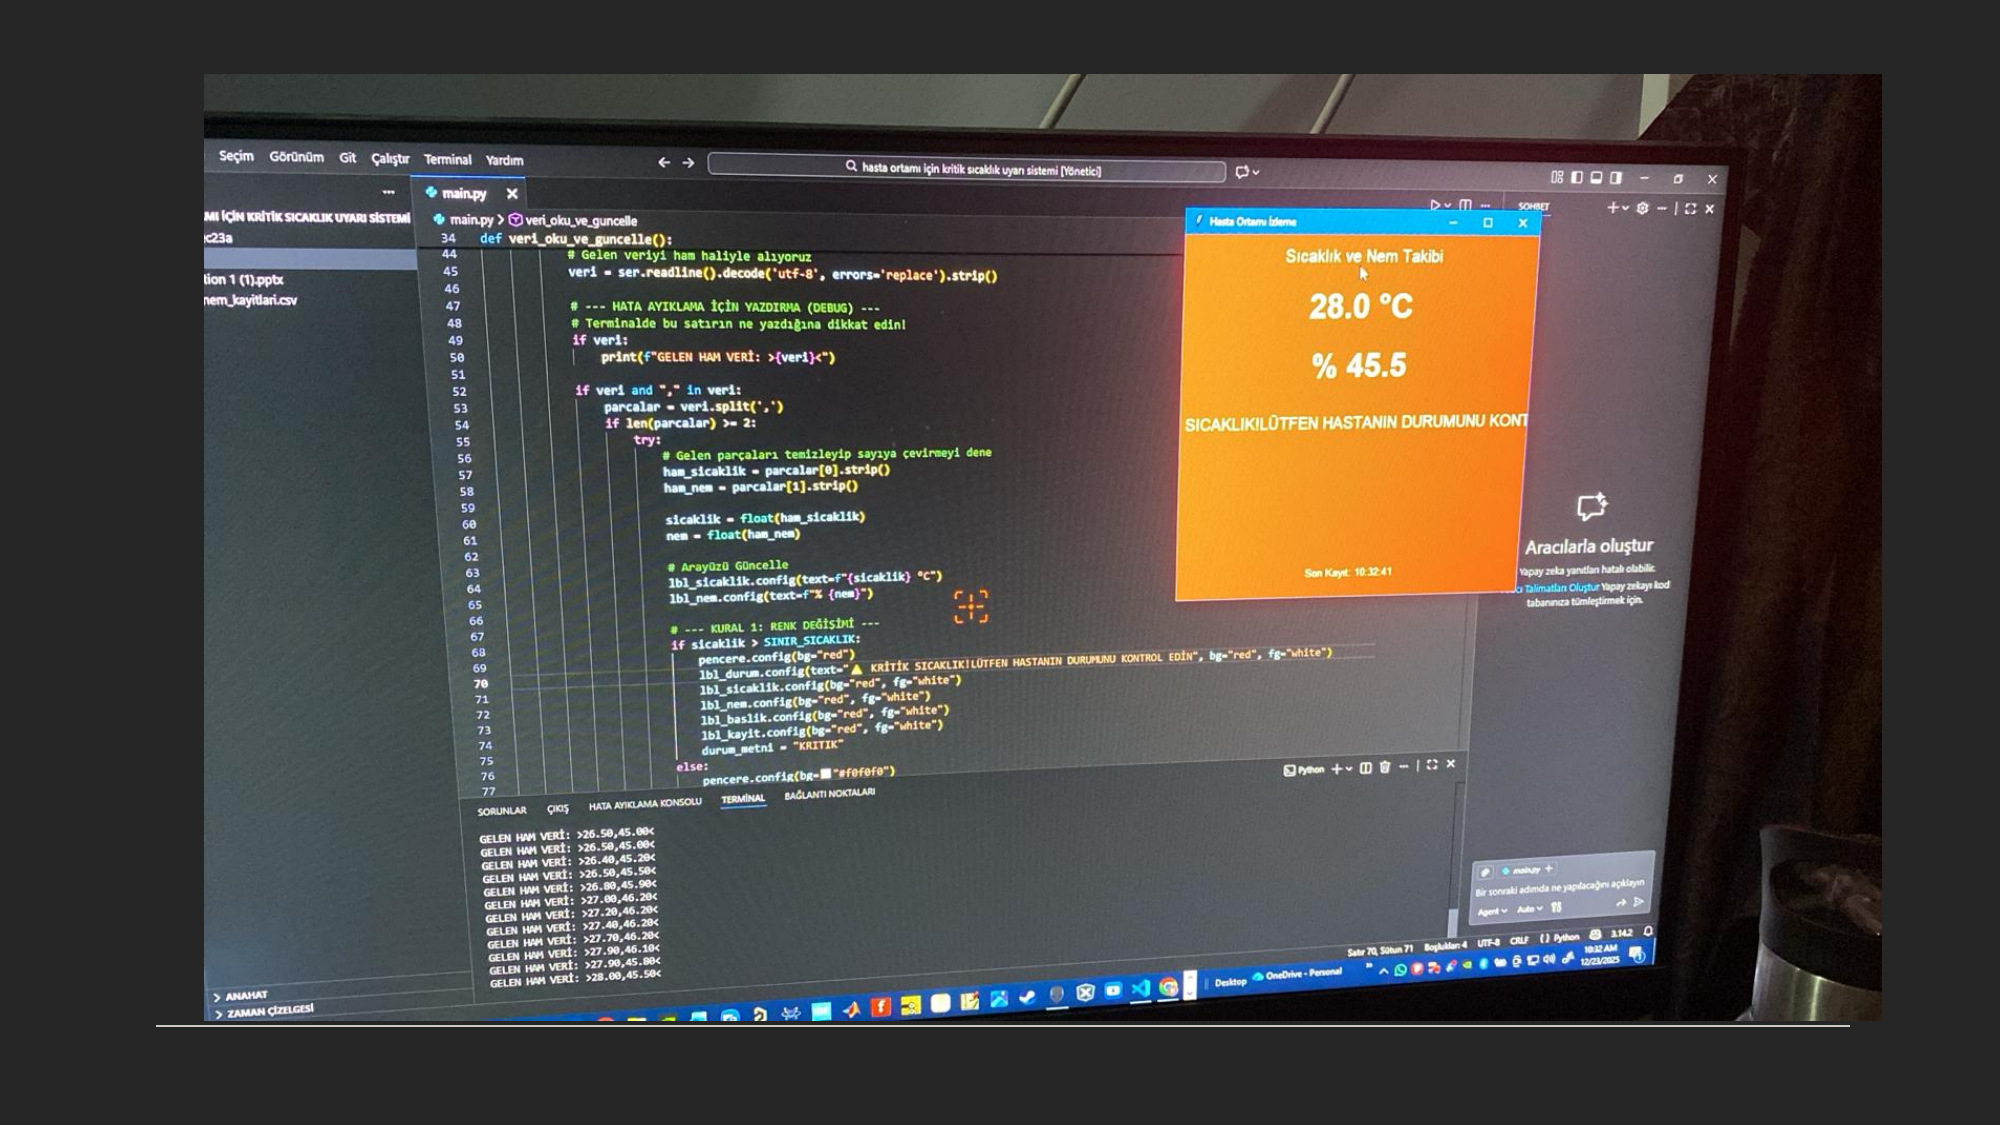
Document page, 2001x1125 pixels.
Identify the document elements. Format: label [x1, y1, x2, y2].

list [203, 74, 1882, 1021]
